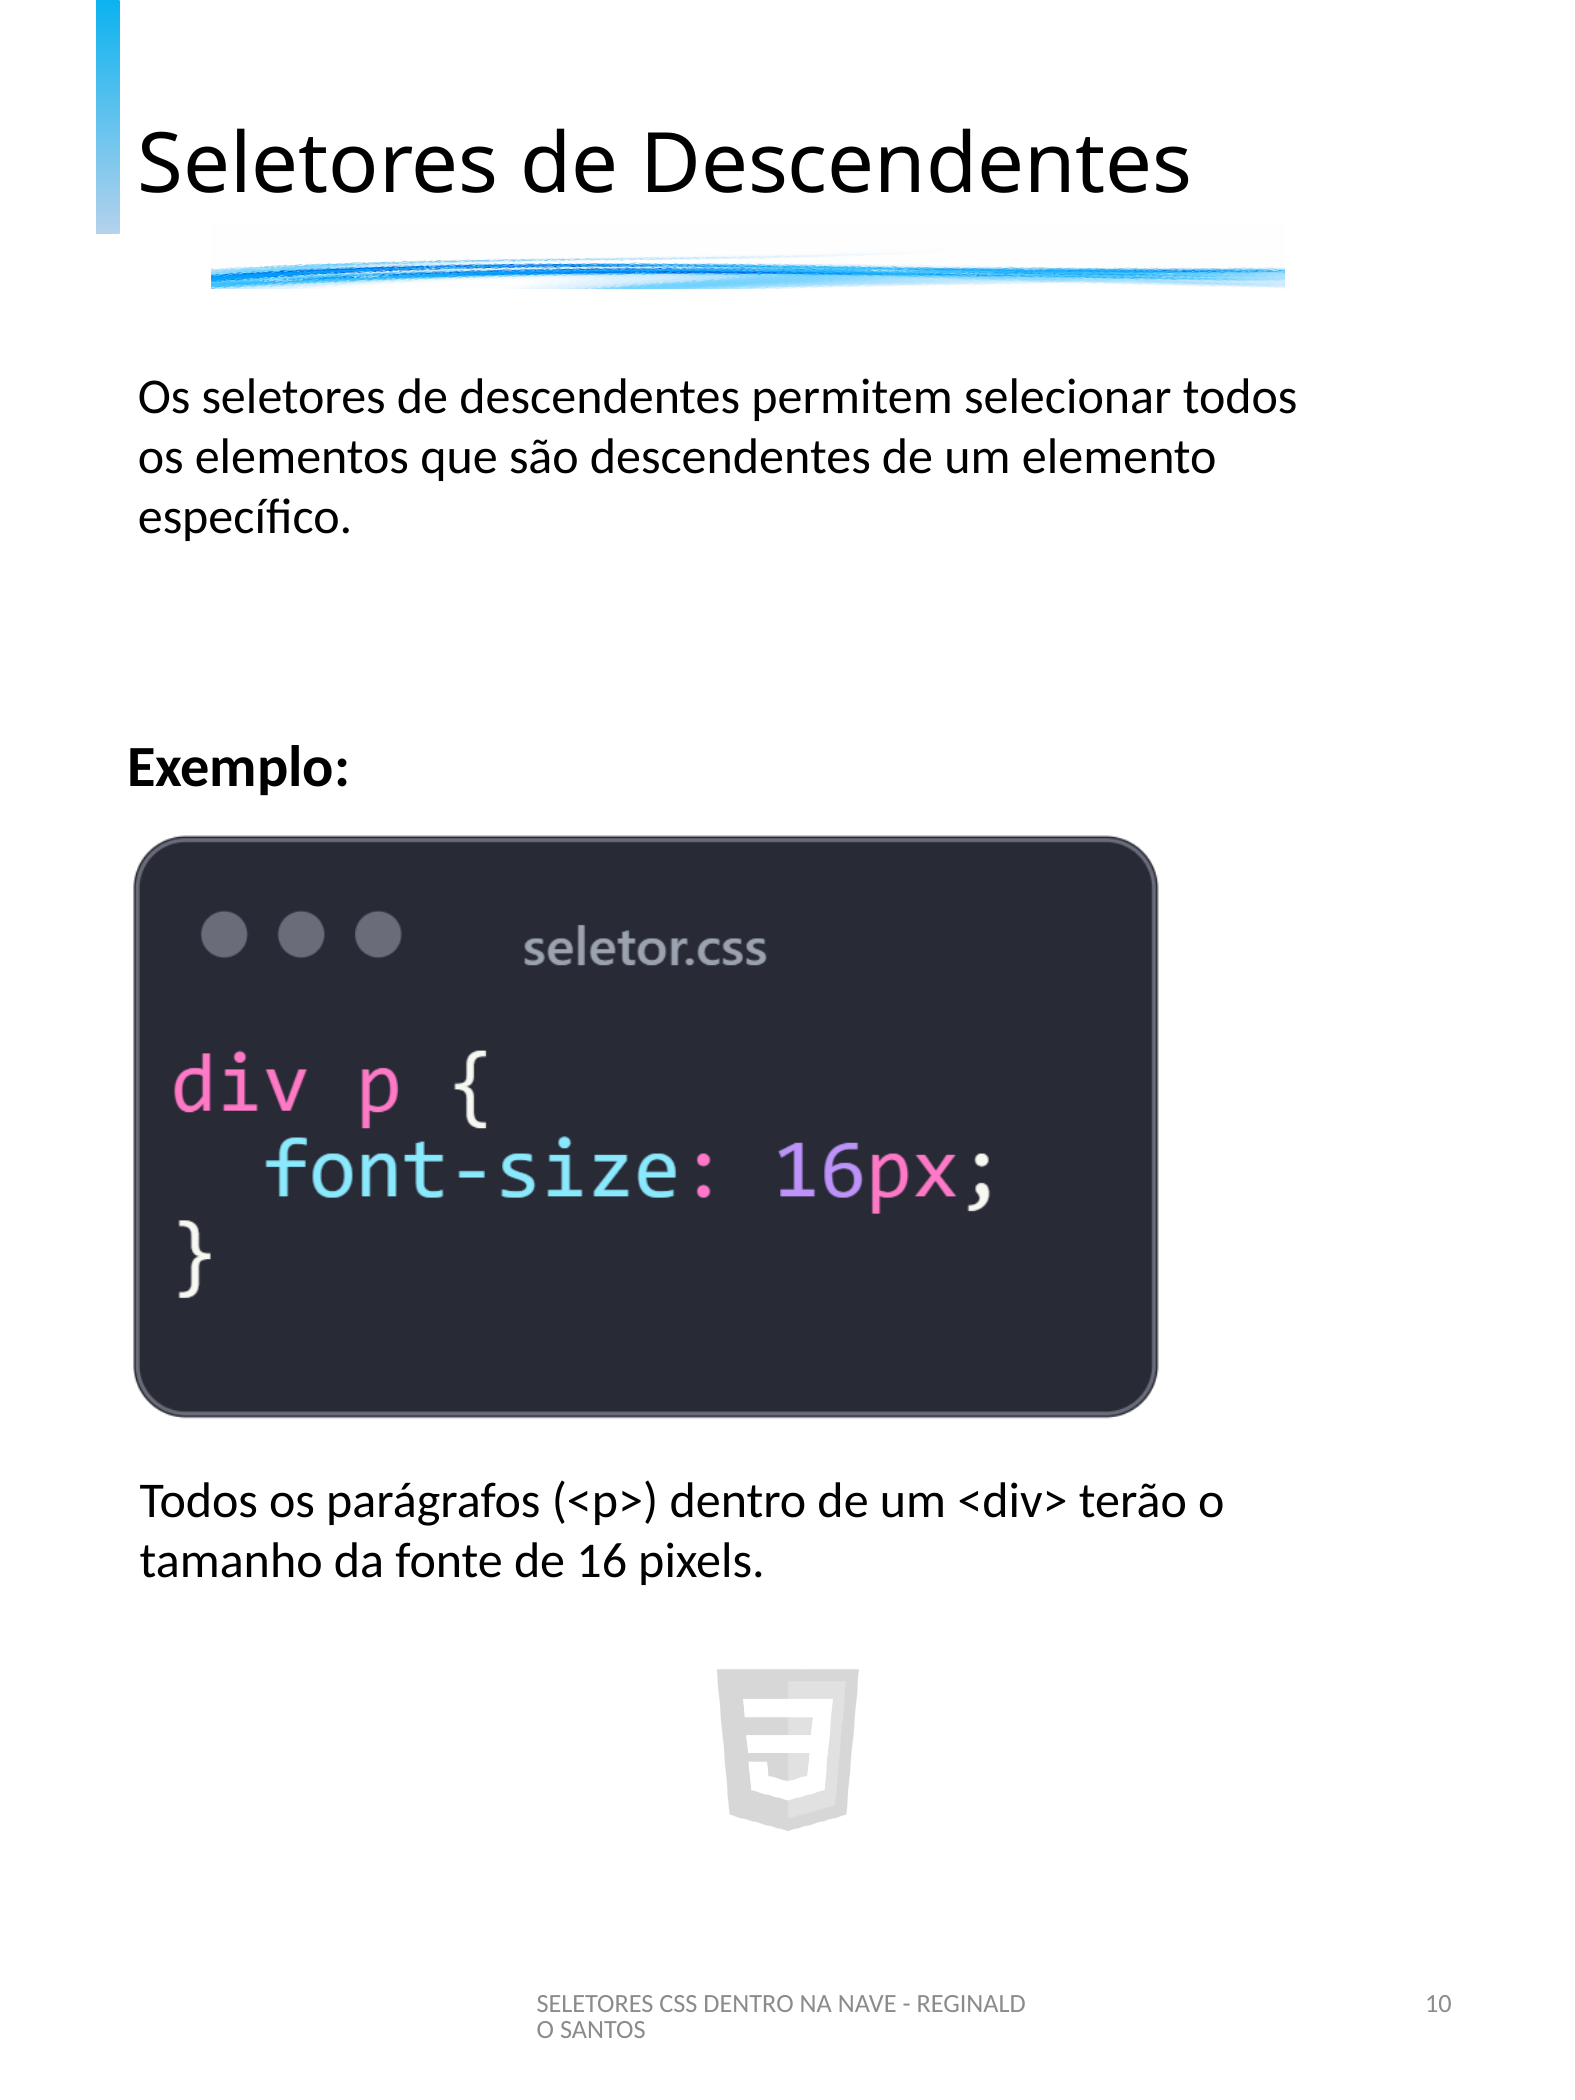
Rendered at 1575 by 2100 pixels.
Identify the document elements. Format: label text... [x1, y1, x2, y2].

text_box Os seletores de descendentes permitem selecionar todos os elementos que são descendentes de um elemento específico. [123, 356, 1340, 552]
text_box Todos os parágrafos (<p>) dentro de um <div> terão o tamanho da fonte de 16 pixels. [124, 1568, 1342, 1595]
picture [211, 222, 1285, 289]
footer SELETORES CSS DENTRO NA NAVE - REGINALDO SANTOS [521, 1946, 1054, 2059]
picture [0, 682, 1434, 1568]
text_box Seletores de Descendentes [123, 101, 1373, 217]
slide_number 10 [1112, 1946, 1467, 2059]
text_box [95, 0, 121, 235]
picture [594, 1667, 981, 1839]
